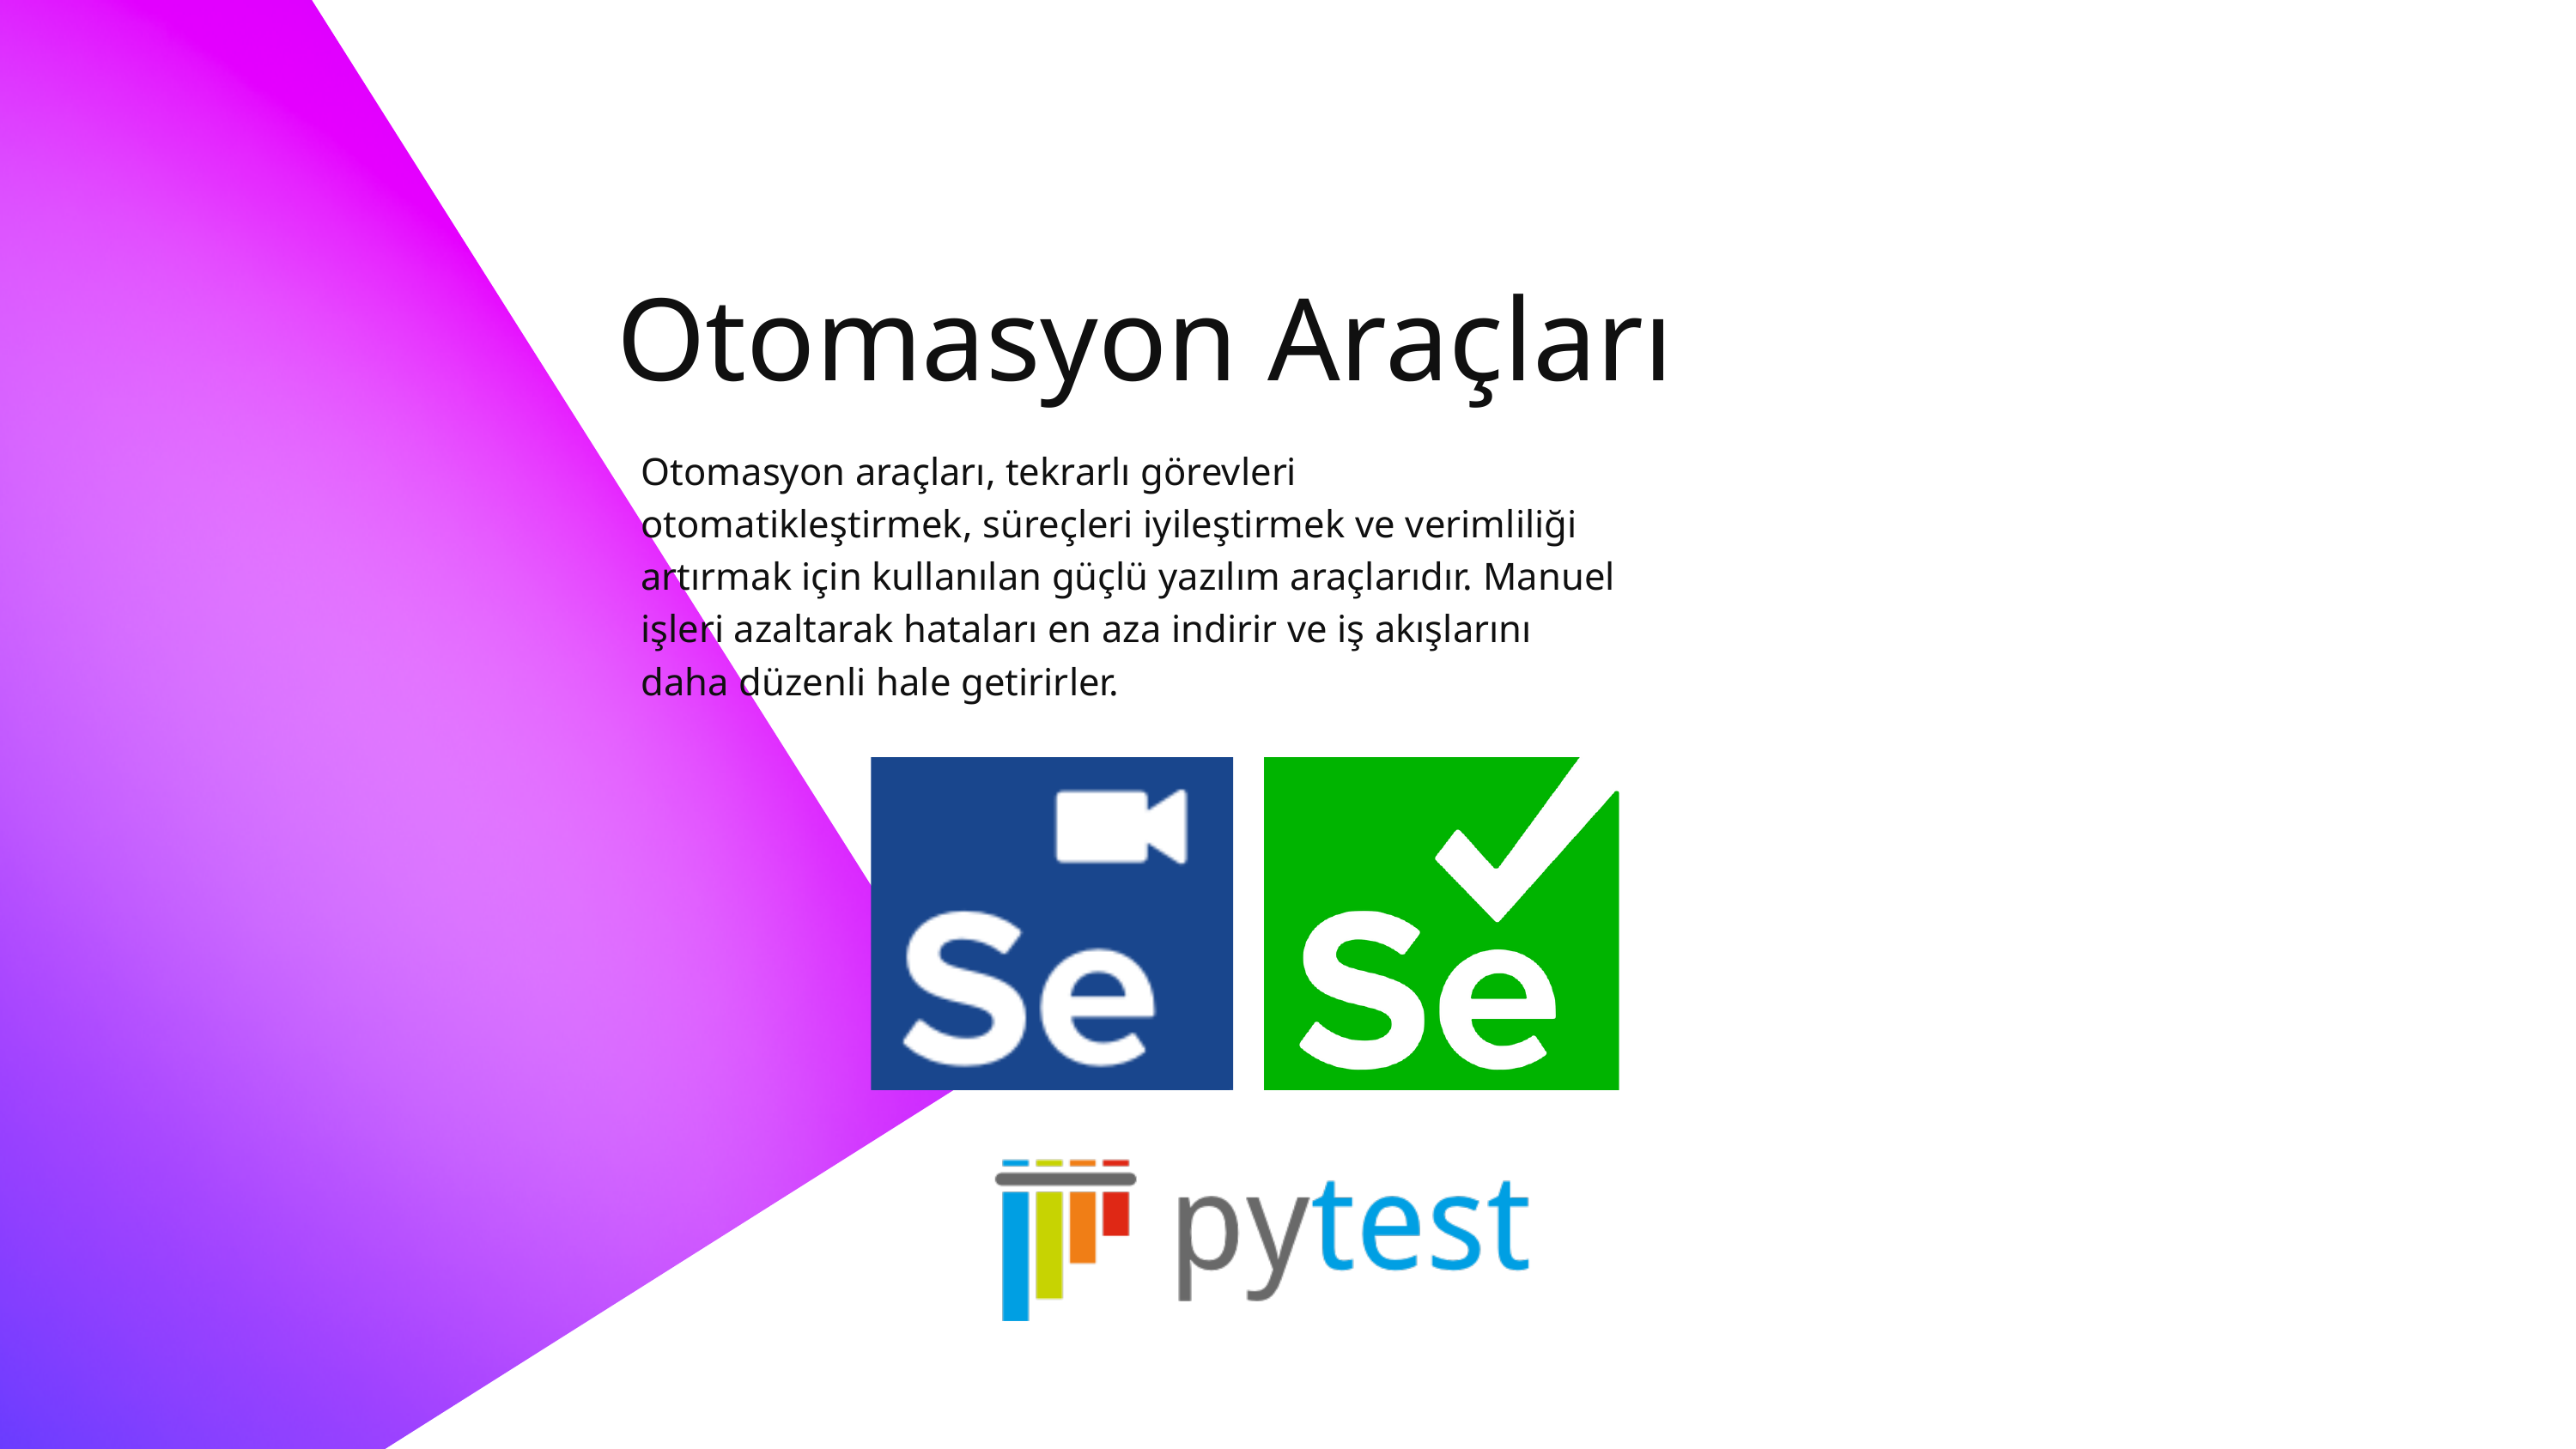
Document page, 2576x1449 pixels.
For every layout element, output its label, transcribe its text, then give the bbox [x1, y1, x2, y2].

text_box Otomasyon araçları, tekrarlı görevleri otomatikleştirmek, süreçleri iyileştirmek ve verimliliği artırmak için kullanılan güçlü yazılım araçlarıdır. Manuel işleri azaltarak hataları en aza indirir ve iş akışlarını daha düzenli hale getirirler. [641, 440, 1626, 703]
text_box [0, 0, 945, 1449]
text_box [1263, 757, 1620, 1091]
text_box Otomasyon Araçları [617, 267, 2013, 404]
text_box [981, 1155, 1546, 1322]
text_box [871, 757, 1234, 1091]
